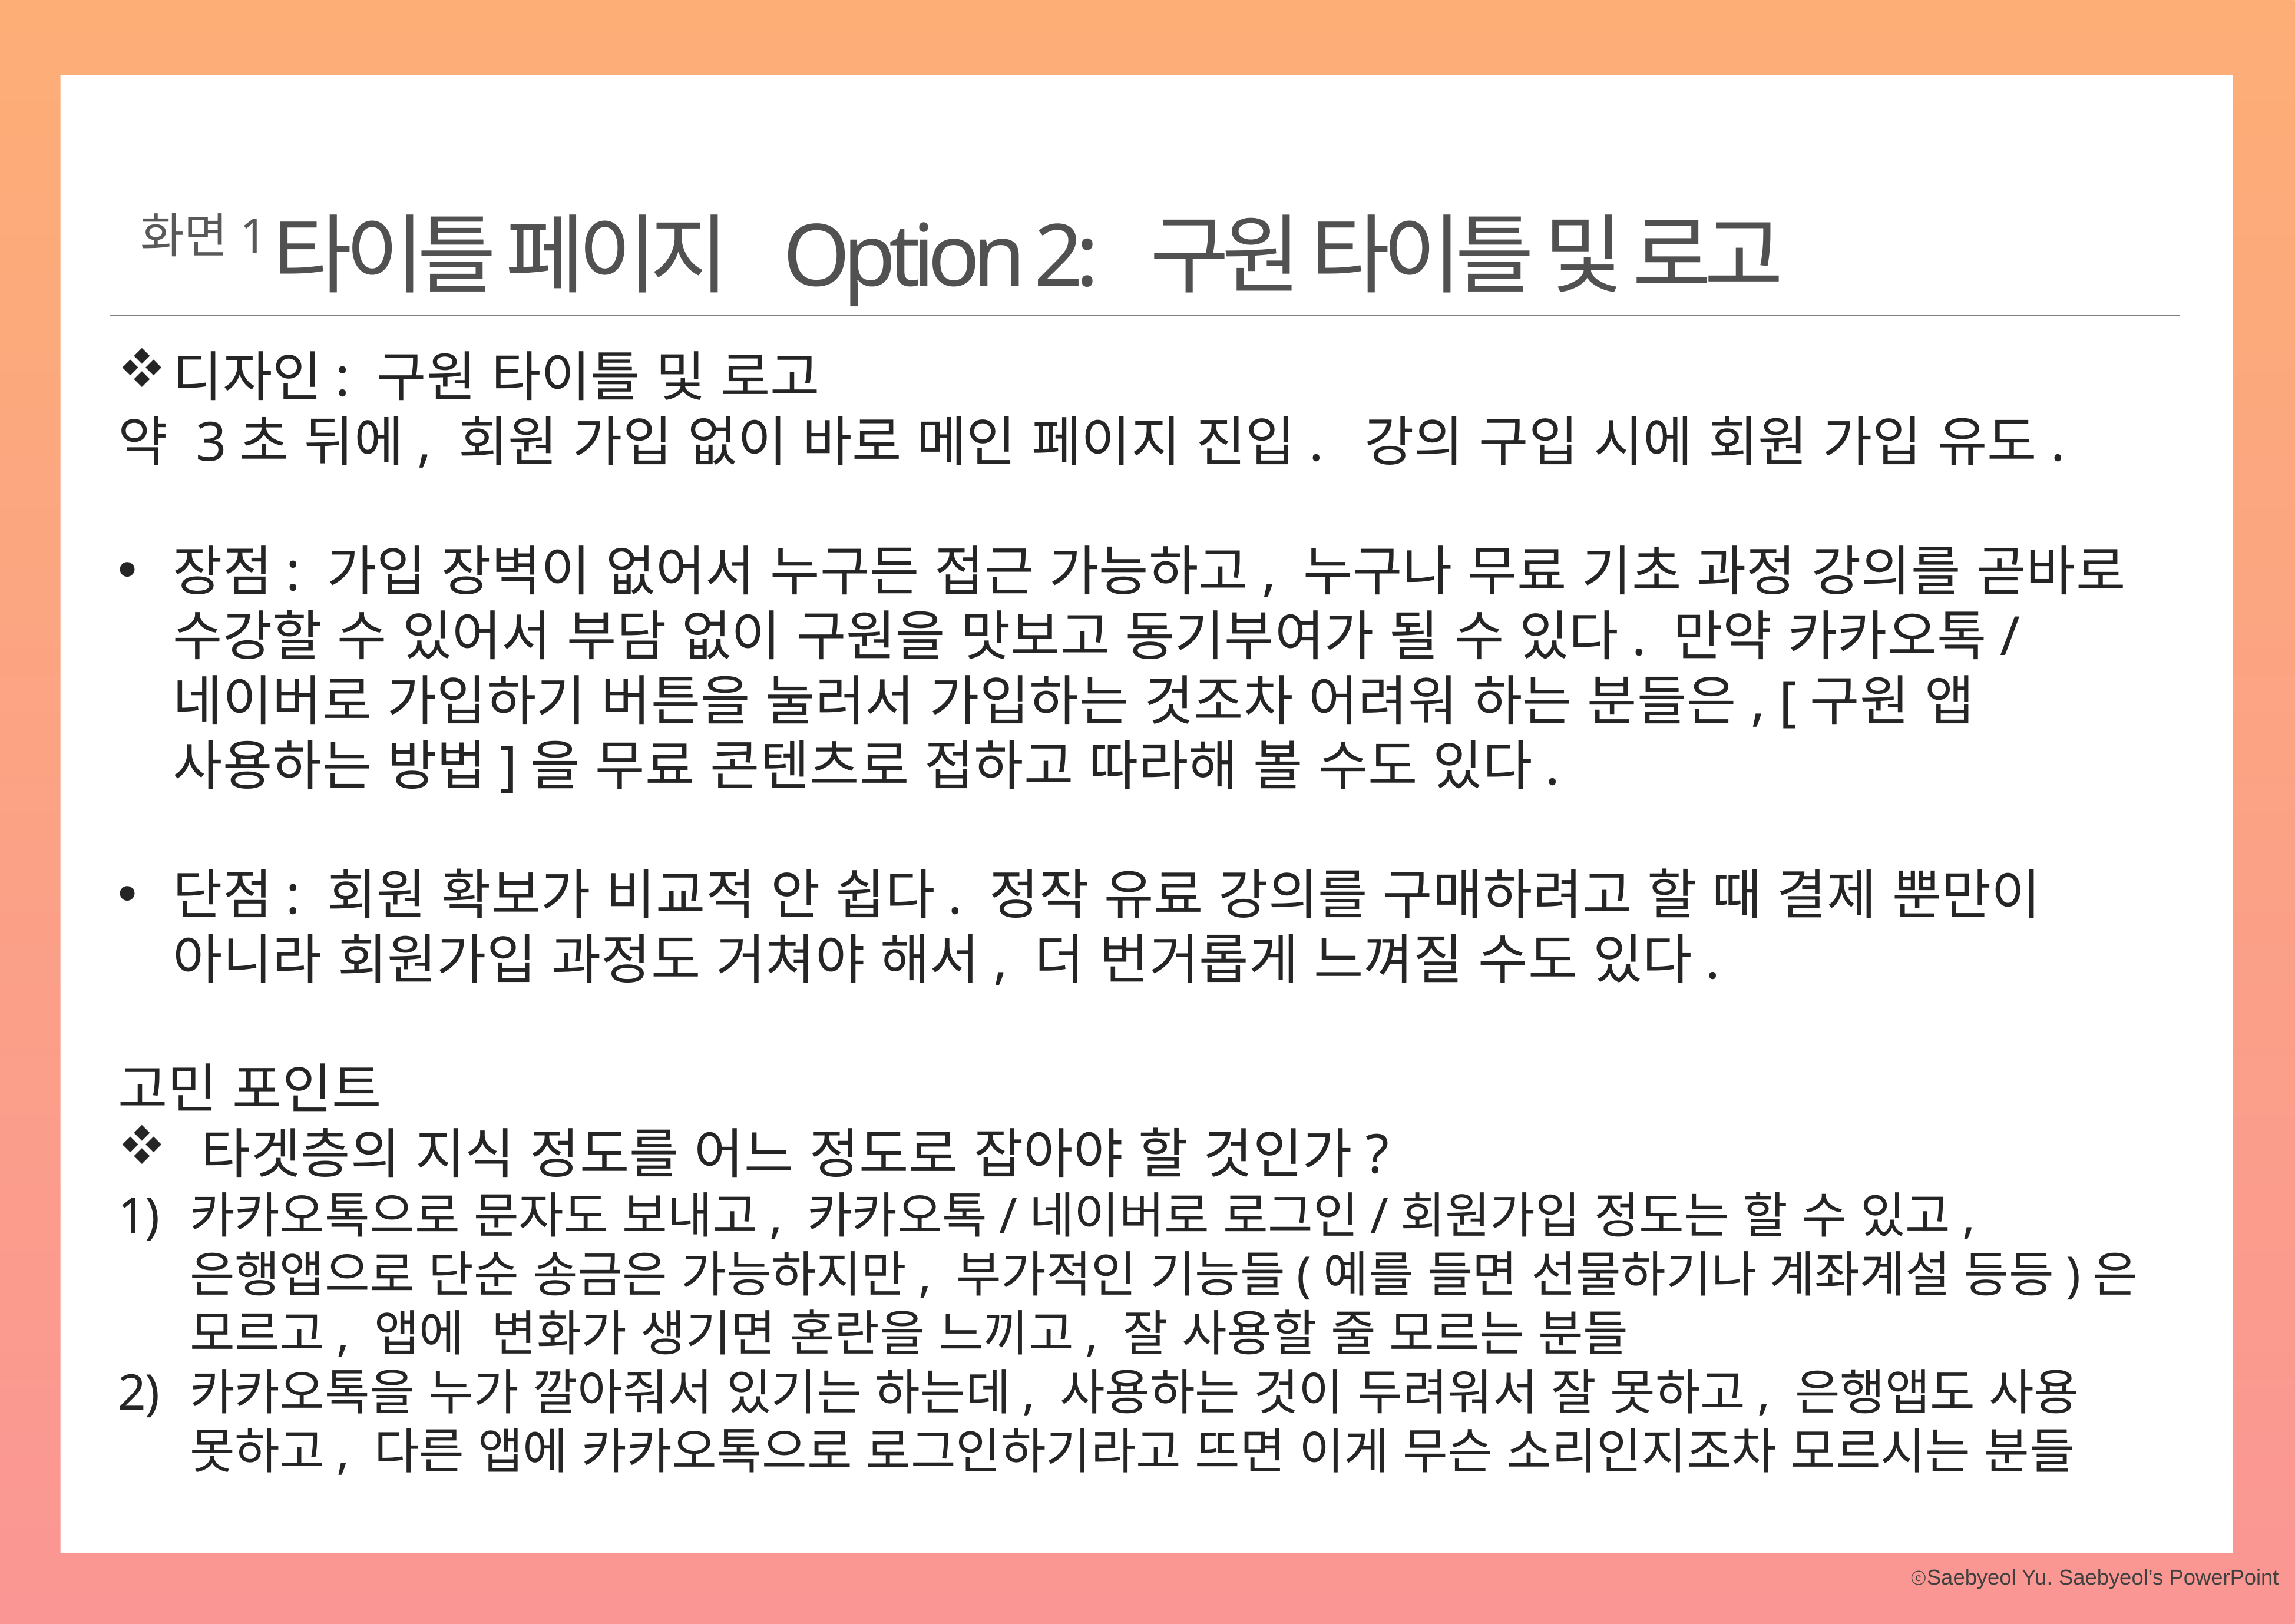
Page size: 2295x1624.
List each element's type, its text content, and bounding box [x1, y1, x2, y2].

text_box 디자인: 구원 타이틀 및 로고 약 3초 뒤에, 회원 가입 없이 바로 메인 페이지 진입. 강의 구입 시에 회원 가입 유도. 장점: 가입 장벽이 없어서 누구든 접근 가능하고, 누구나 무료 기초 과정 강의를 곧바로 수강할 수 있어서 부담 없이 구원을 맛보고 동기부여가 될 수 있다. 만약 카카오톡/네이버로 가입하기 버튼을 눌러서 가입하는 것조차 어려워 하는 분들은, [구원 앱 사용하는 방법]을 무료 콘텐츠로 접하고 따라해 볼 수도 있다. 단점: 회원 확보가 비교적 안 쉽다. 정작 유료 강의를 구매하려고 할 때 결제 뿐만이 아니라 회원가입 과정도 거쳐야 해서, 더 번거롭게 느껴질 수도 있다. 고민 포인트 타겟층의 지식 정도를 어느 정도로 잡아야 할 것인가? 카카오톡으로 문자도 보내고, 카카오톡/네이버로 로그인/회원가입 정도는 할 수 있고, 은행앱으로 단순 송금은 가능하지만, 부가적인 기능들(예를 들면 선물하기나 계좌계설 등등)은 모르고, 앱에 변화가 생기면 혼란을 느끼고, 잘 사용할 줄 모르는 분들 카카오톡을 누가 깔아줘서 있기는 하는데, 사용하는 것이 두려워서 잘 못하고, 은행앱도 사용 못하고, 다른 앱에 카카오톡으로 로그인하기라고 뜨면 이게 무슨 소리인지조차 모르시는 분들 [109, 338, 2157, 1595]
text_box 화면1 [131, 201, 276, 267]
text_box 타이틀 페이지 Option 2: 구원 타이틀 및 로고 [264, 195, 1793, 307]
